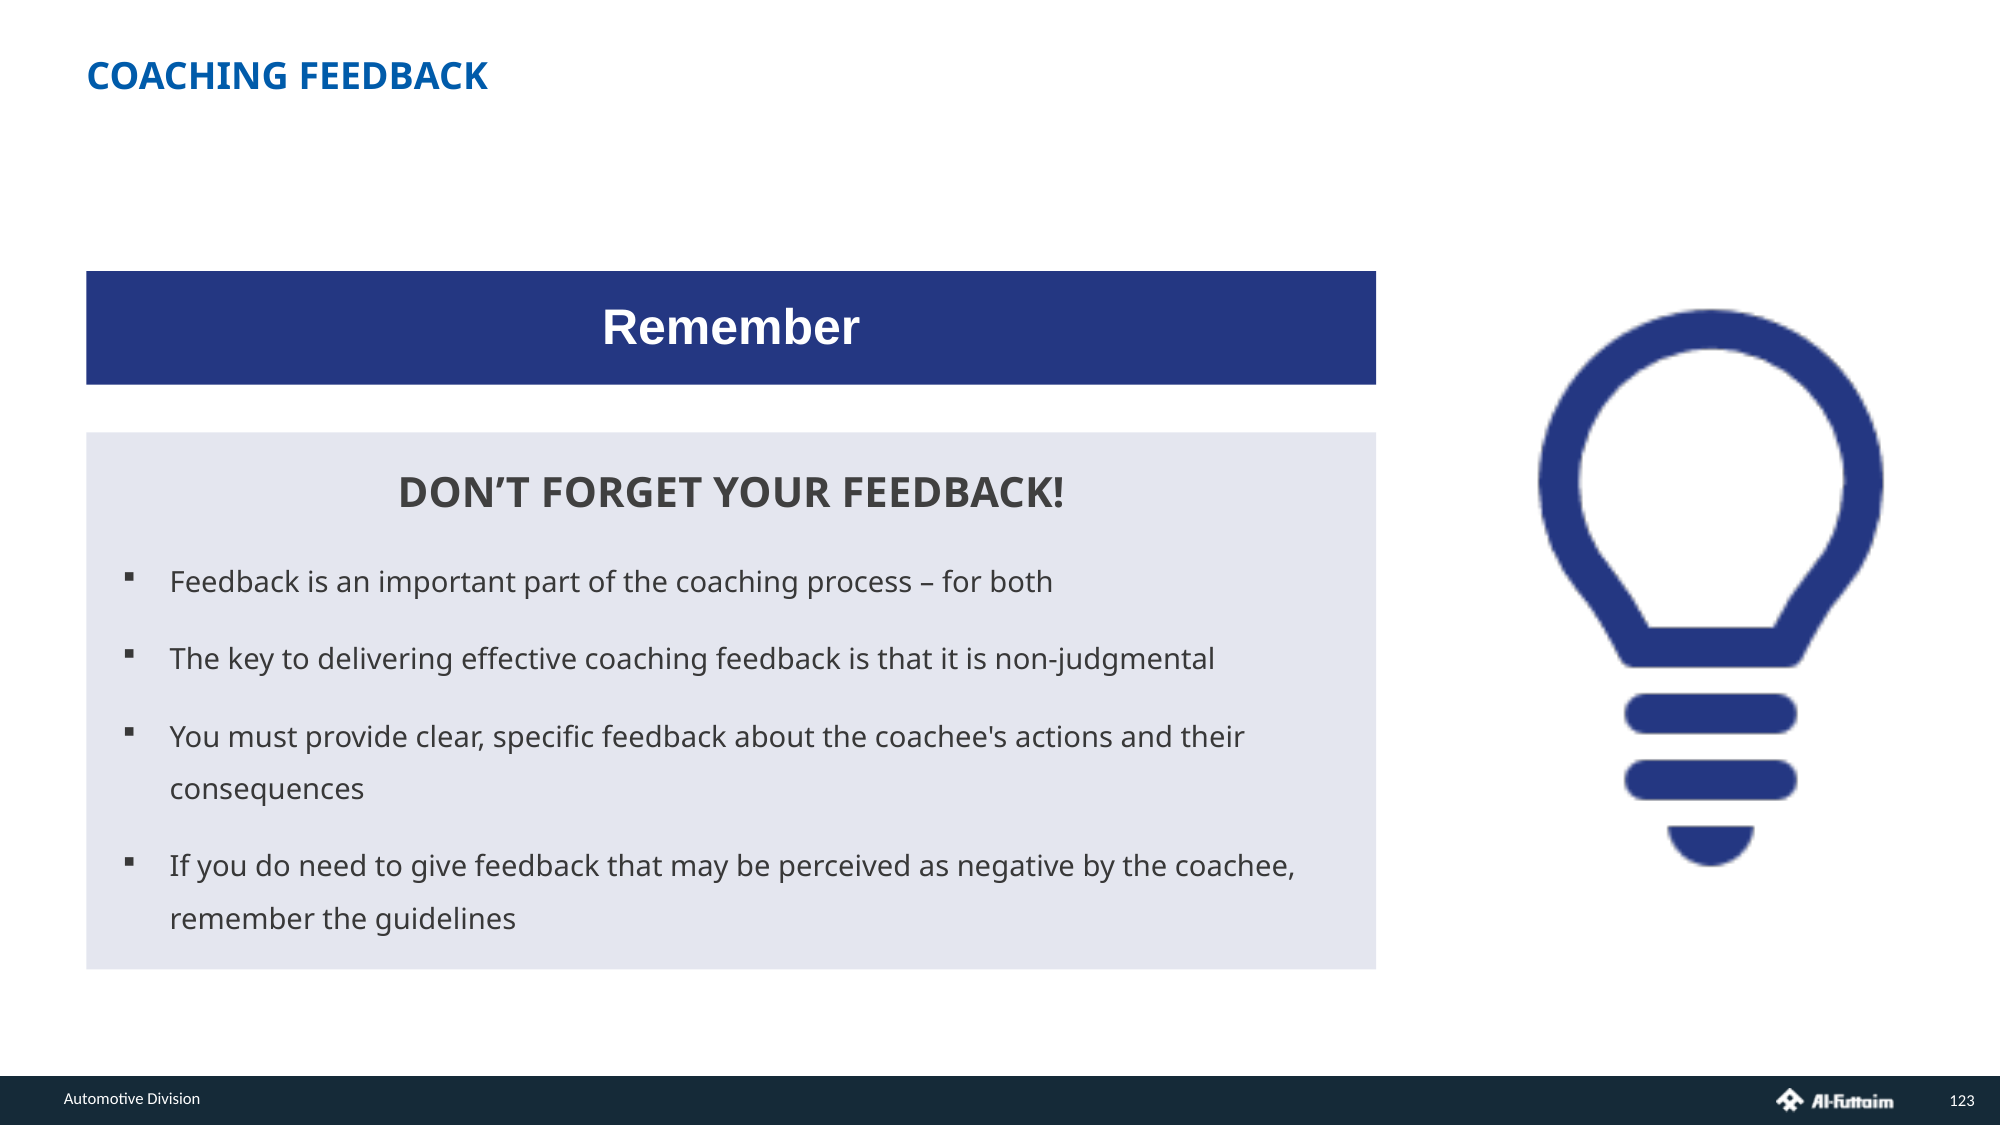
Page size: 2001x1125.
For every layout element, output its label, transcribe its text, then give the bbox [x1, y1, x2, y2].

text_box COACHING FEEDBACK [86, 51, 1873, 97]
text_box [85, 270, 1377, 386]
picture [1394, 271, 2000, 907]
text_box DON’T FORGET YOUR FEEDBACK! [231, 458, 1232, 524]
text_box [85, 431, 1377, 970]
text_box Remember [86, 287, 1377, 363]
text_box Feedback is an important part of the coaching process – for both The key to delivering effective coaching feedback is that it is non-judgmental You must provide clear, specific feedback about the coachee's actions and their consequences If you do need to give feedback that may be perceived as negative by the coachee, remember the guidelines [108, 538, 1355, 998]
